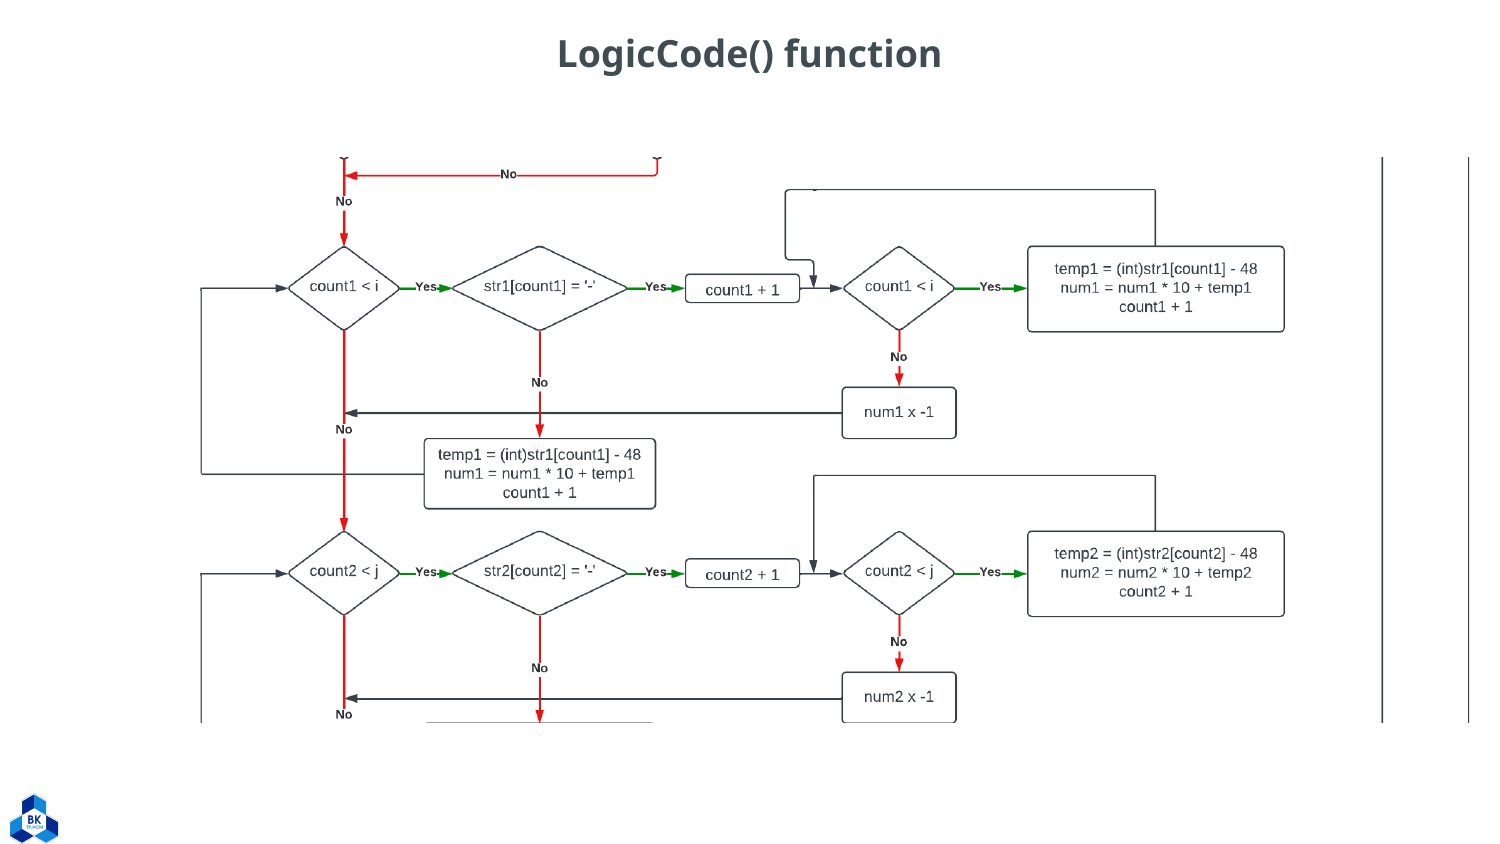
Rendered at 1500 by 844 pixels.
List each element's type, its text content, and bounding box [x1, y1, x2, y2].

picture [9, 793, 59, 844]
title LogicCode() function [278, 14, 1221, 93]
picture [2, 157, 1498, 723]
